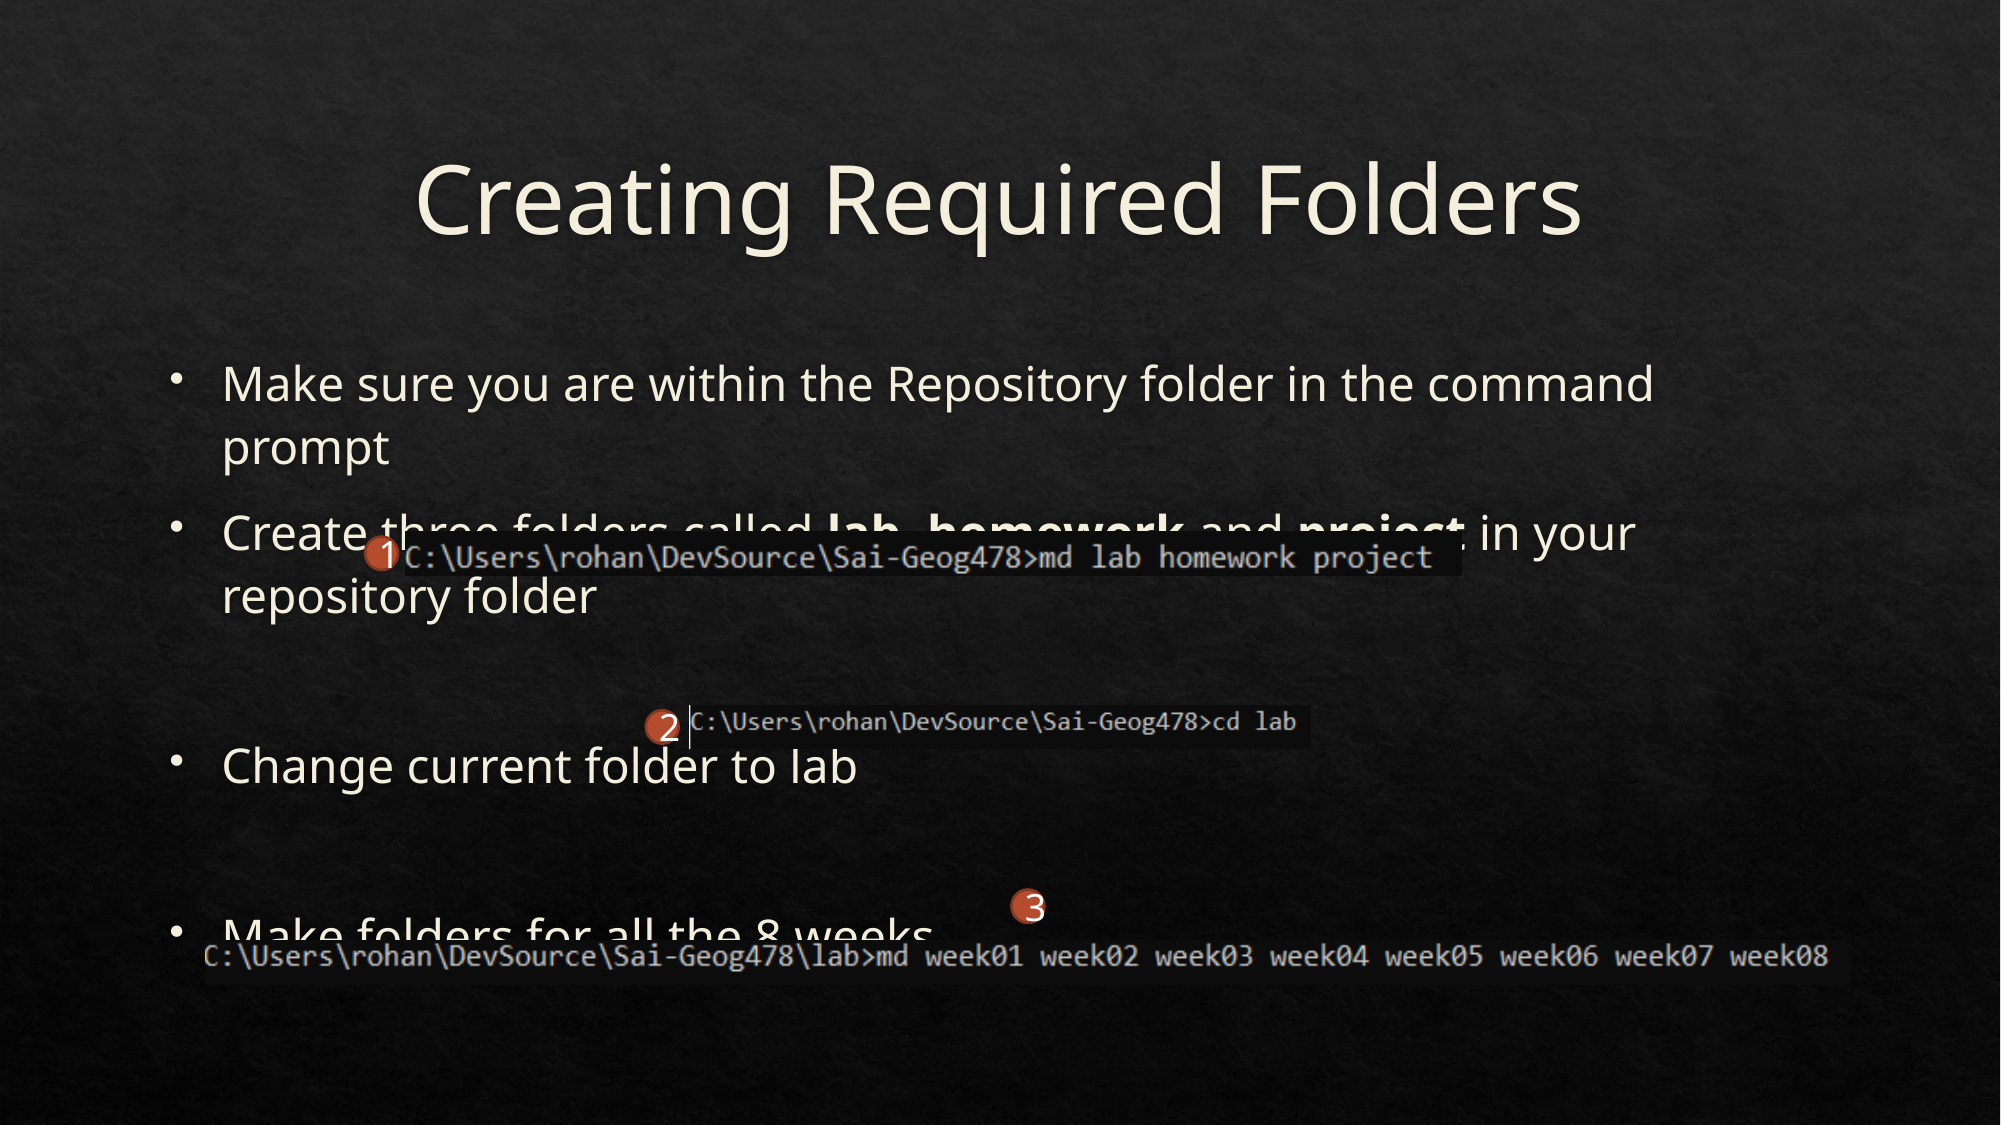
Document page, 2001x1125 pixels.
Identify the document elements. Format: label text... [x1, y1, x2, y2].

title Creating Required Folders [149, 99, 1849, 307]
text_box 2 [644, 708, 680, 745]
picture [689, 704, 1311, 750]
picture [205, 940, 1851, 985]
list Make sure you are within the Repository folder in the command prompt Create three folders called lab, homework and project in your repository folder Change current folder to lab Make folders for all the 8 weeks [149, 340, 1849, 950]
text_box 1 [363, 535, 397, 572]
picture [405, 531, 1462, 576]
text_box 3 [1010, 888, 1046, 925]
